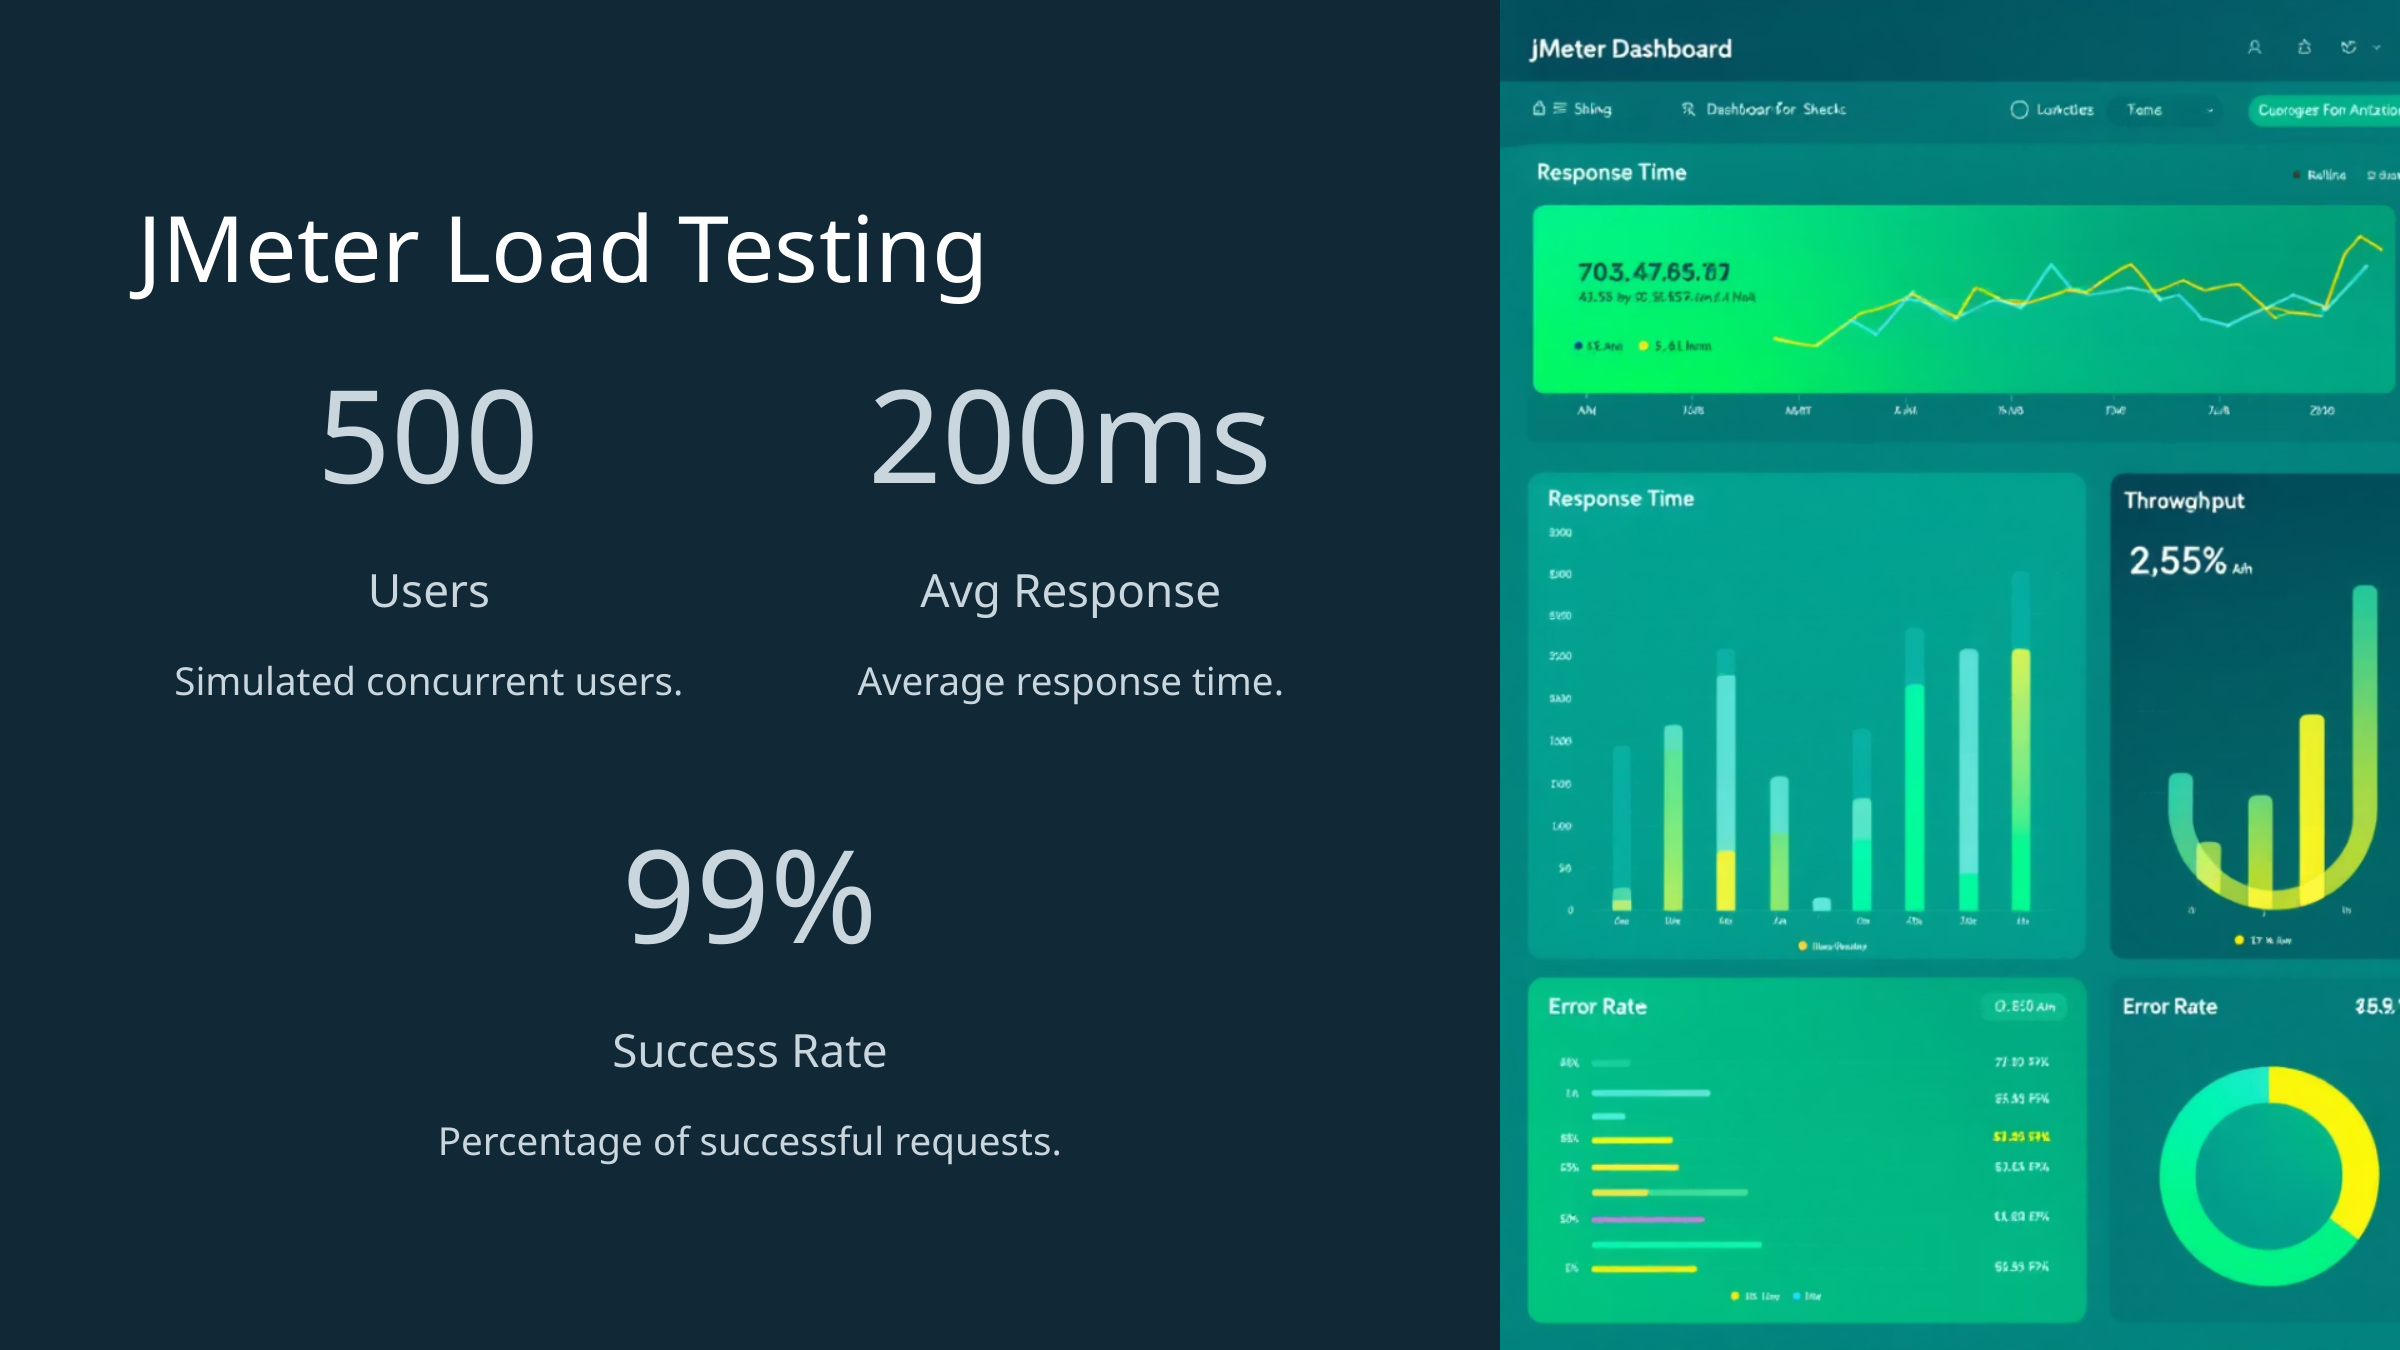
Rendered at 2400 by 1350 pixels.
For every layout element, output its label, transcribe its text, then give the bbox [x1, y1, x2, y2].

text_box Simulated concurrent users. [137, 640, 721, 704]
text_box Percentage of successful requests. [458, 1100, 1042, 1164]
text_box Success Rate [518, 1019, 981, 1077]
text_box 99% [458, 840, 1042, 971]
text_box JMeter Load Testing [137, 186, 1270, 302]
picture [1499, 0, 2400, 1350]
text_box Users [198, 559, 660, 617]
text_box 500 [137, 380, 721, 511]
text_box 200ms [779, 380, 1363, 511]
text_box Average response time. [779, 640, 1363, 704]
text_box Avg Response [840, 559, 1302, 617]
